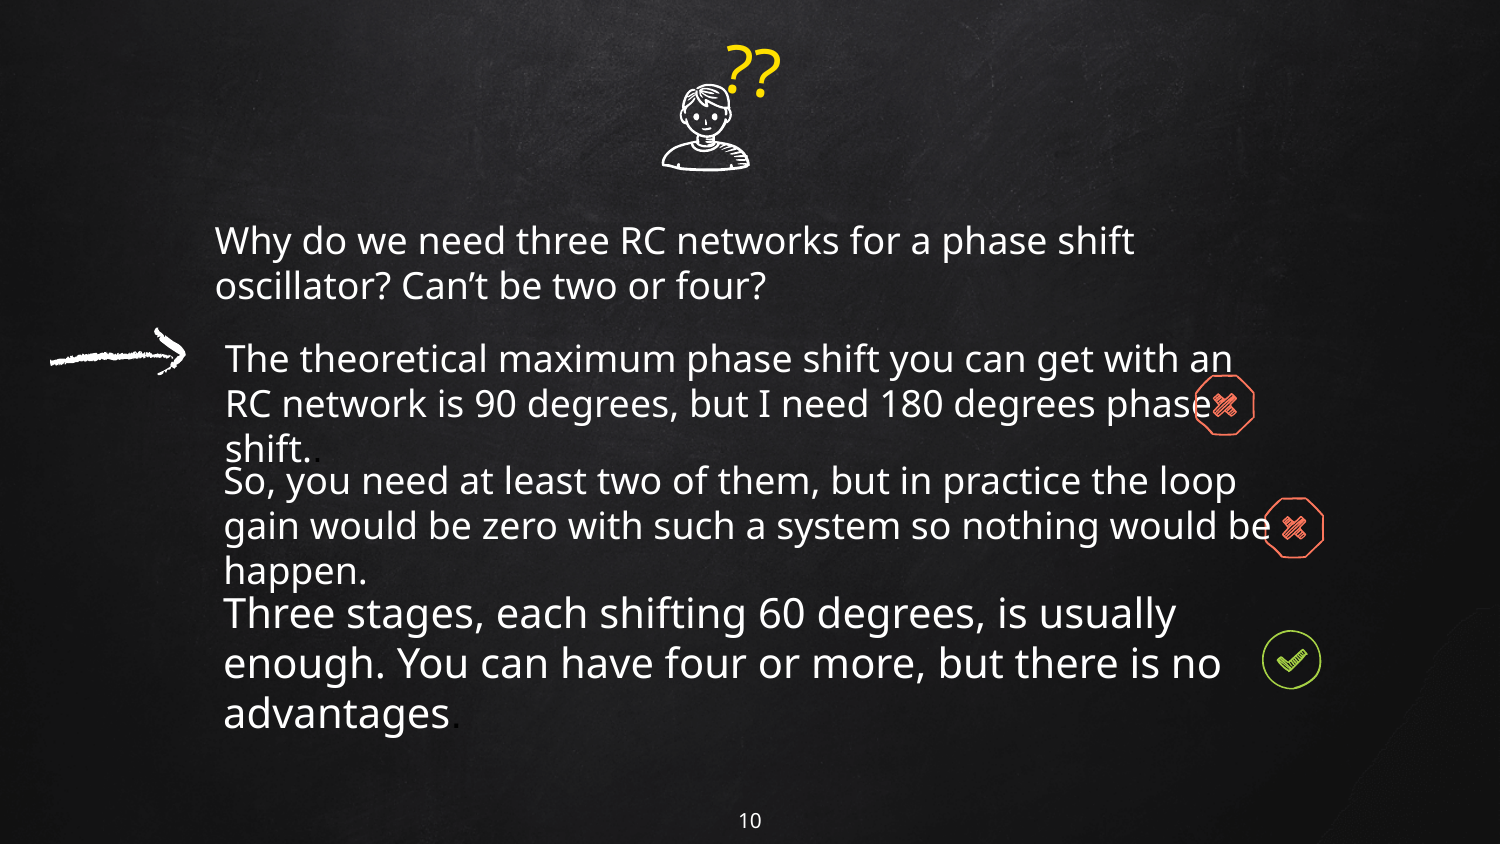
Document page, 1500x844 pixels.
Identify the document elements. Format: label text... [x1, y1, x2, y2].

text_box [1262, 630, 1322, 690]
text_box ‹#› [705, 792, 795, 844]
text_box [49, 327, 186, 376]
text_box So, you need at least two of them, but in practice the loop gain would be zero with such a system so nothing would be happen. [208, 449, 1307, 600]
picture [0, 0, 1500, 844]
text_box ?? [702, 15, 803, 122]
text_box The theoretical maximum phase shift you can get with an RC network is 90 degrees, but I need 180 degrees phase shift.. [209, 327, 1265, 449]
text_box [661, 83, 750, 172]
text_box Why do we need three RC networks for a phase shift oscillator? Can’t be two or four? [199, 209, 1328, 315]
text_box Three stages, each shifting 60 degrees, is usually enough. You can have four or more, but there is no advantages. [208, 572, 1337, 701]
text_box [1307, 498, 1325, 557]
text_box [1194, 374, 1255, 436]
